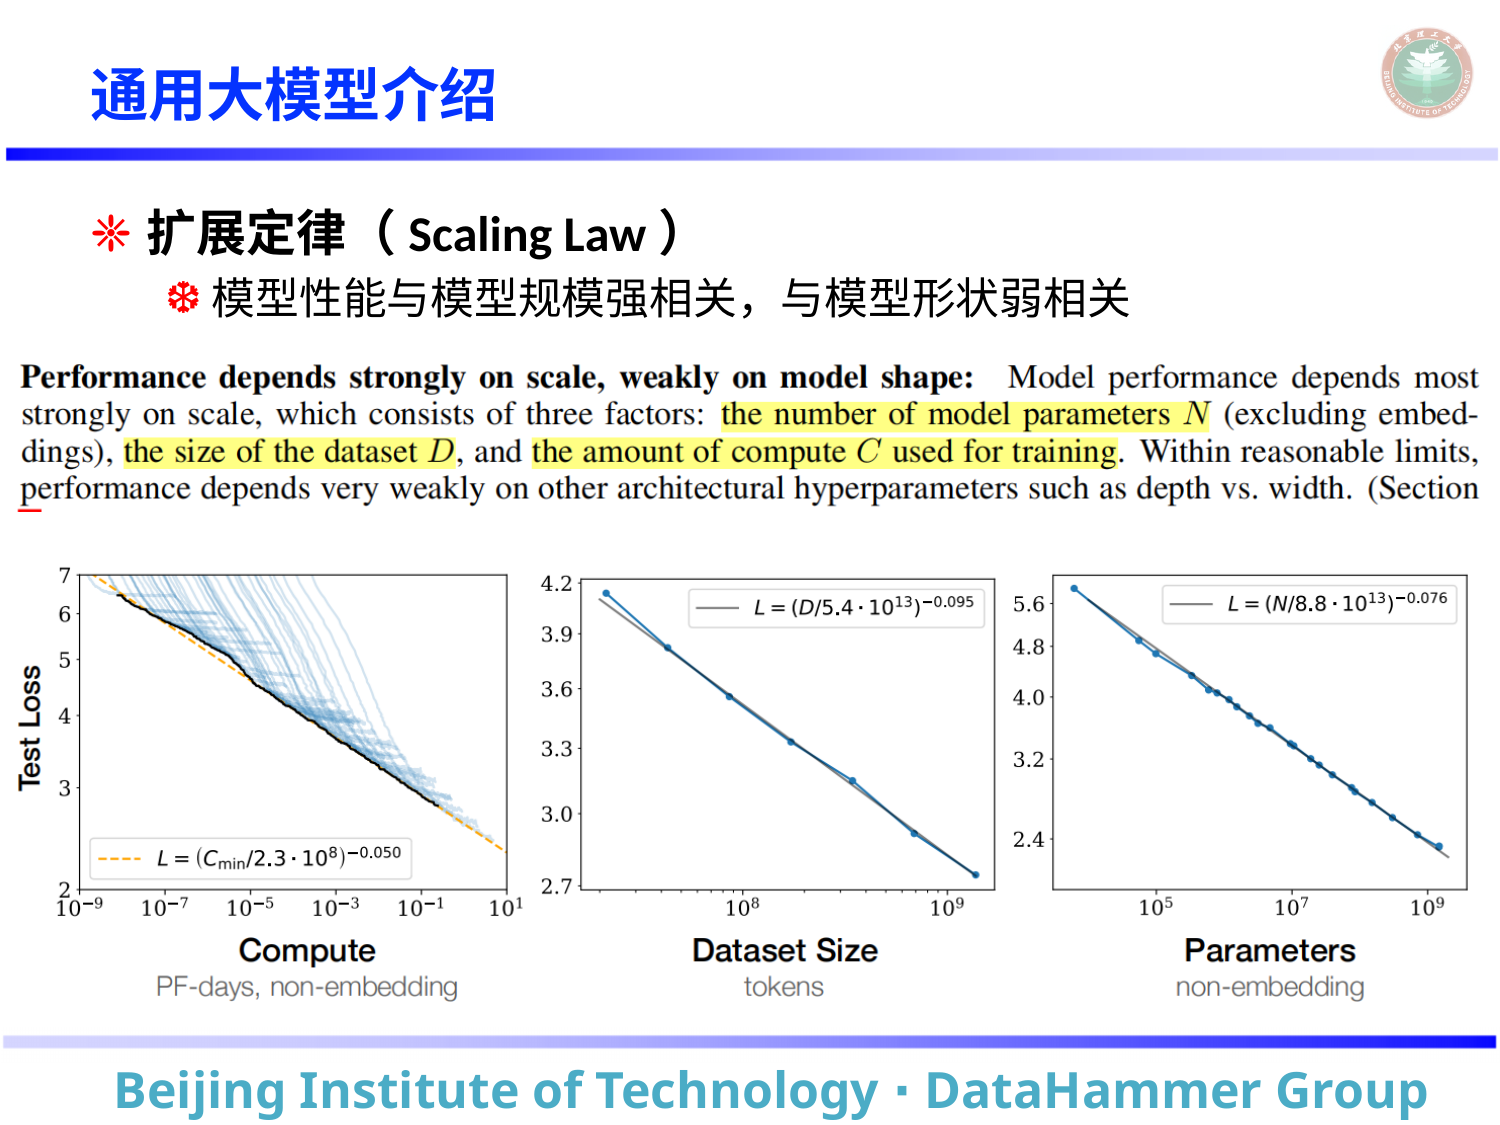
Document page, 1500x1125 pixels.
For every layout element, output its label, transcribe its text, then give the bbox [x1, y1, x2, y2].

picture [3, 1028, 1500, 1062]
picture [0, 133, 1500, 169]
title 通用大模型介绍 [75, 38, 1425, 148]
list 扩展定律（Scaling Law） 模型性能与模型规模强相关，与模型形状弱相关 [75, 194, 1425, 347]
picture [0, 349, 1500, 1015]
